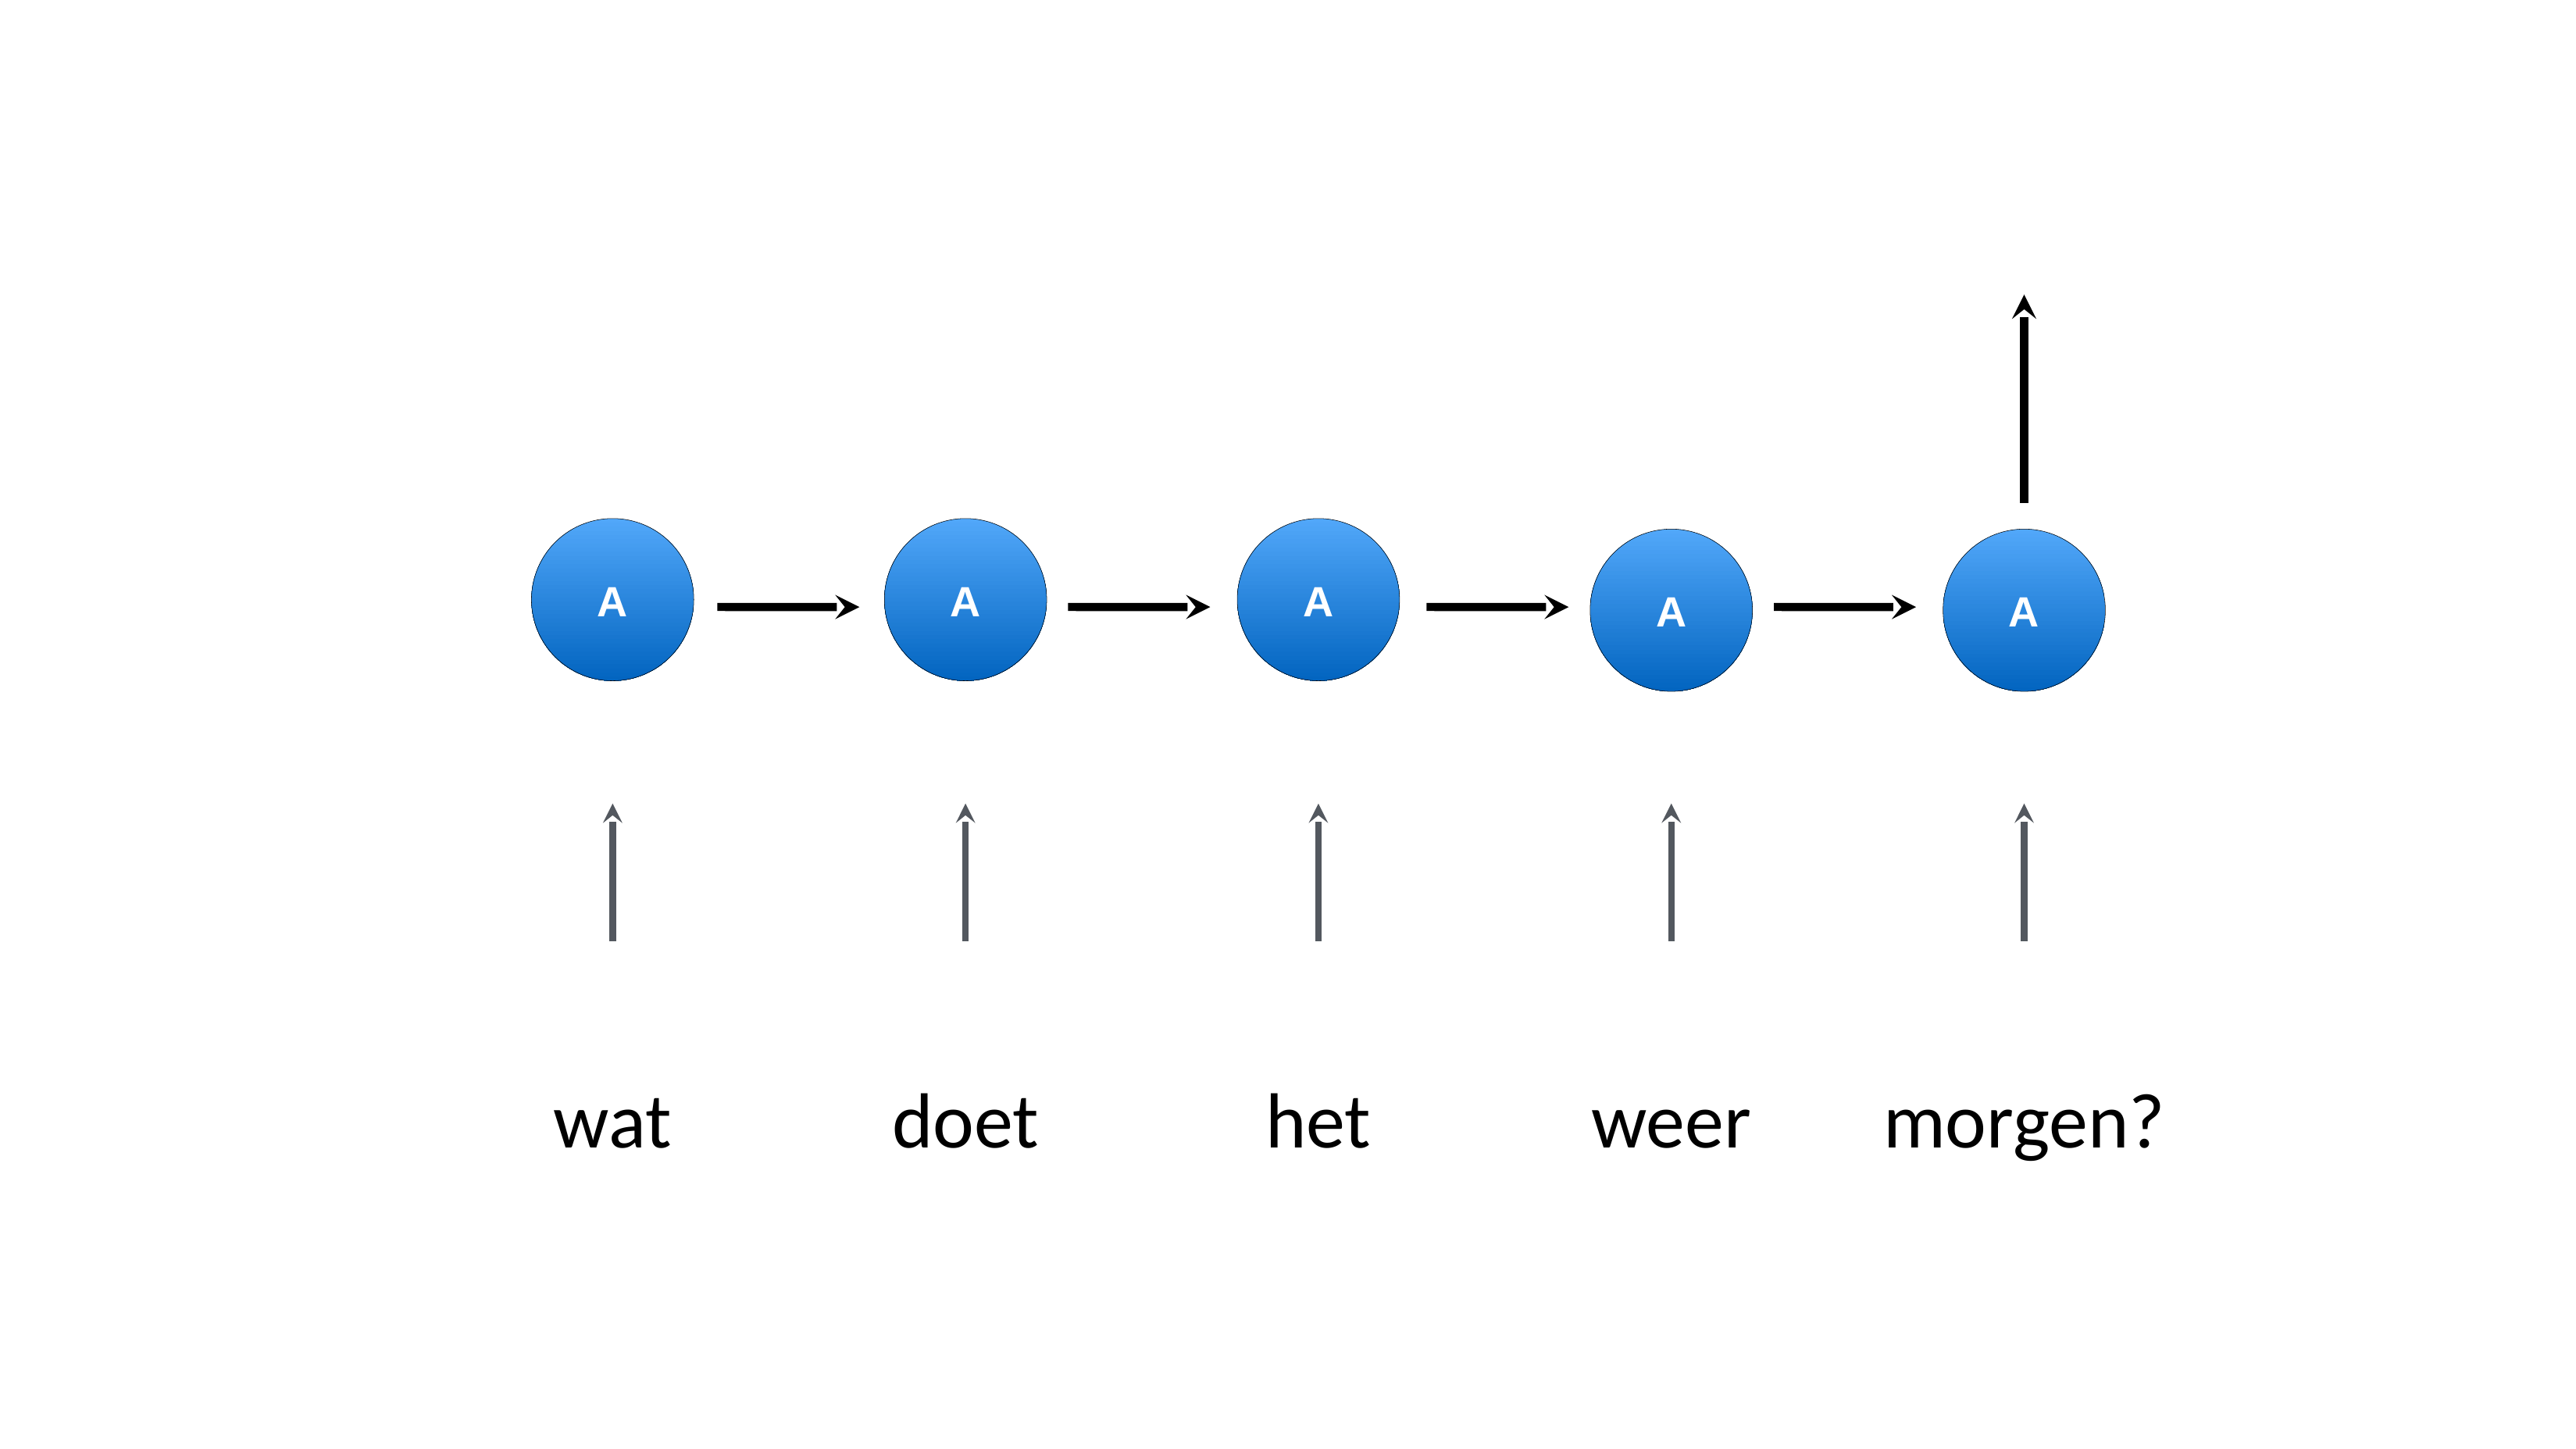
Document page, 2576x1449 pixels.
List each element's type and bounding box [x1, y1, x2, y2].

text_box [1876, 529, 2172, 1155]
text_box [1201, 601, 1211, 612]
text_box [1584, 529, 1758, 1155]
text_box [1236, 518, 1400, 1155]
text_box [1559, 601, 1569, 612]
text_box [531, 518, 694, 1155]
text_box [2019, 294, 2029, 305]
text_box [883, 518, 1047, 1155]
text_box [849, 601, 860, 612]
